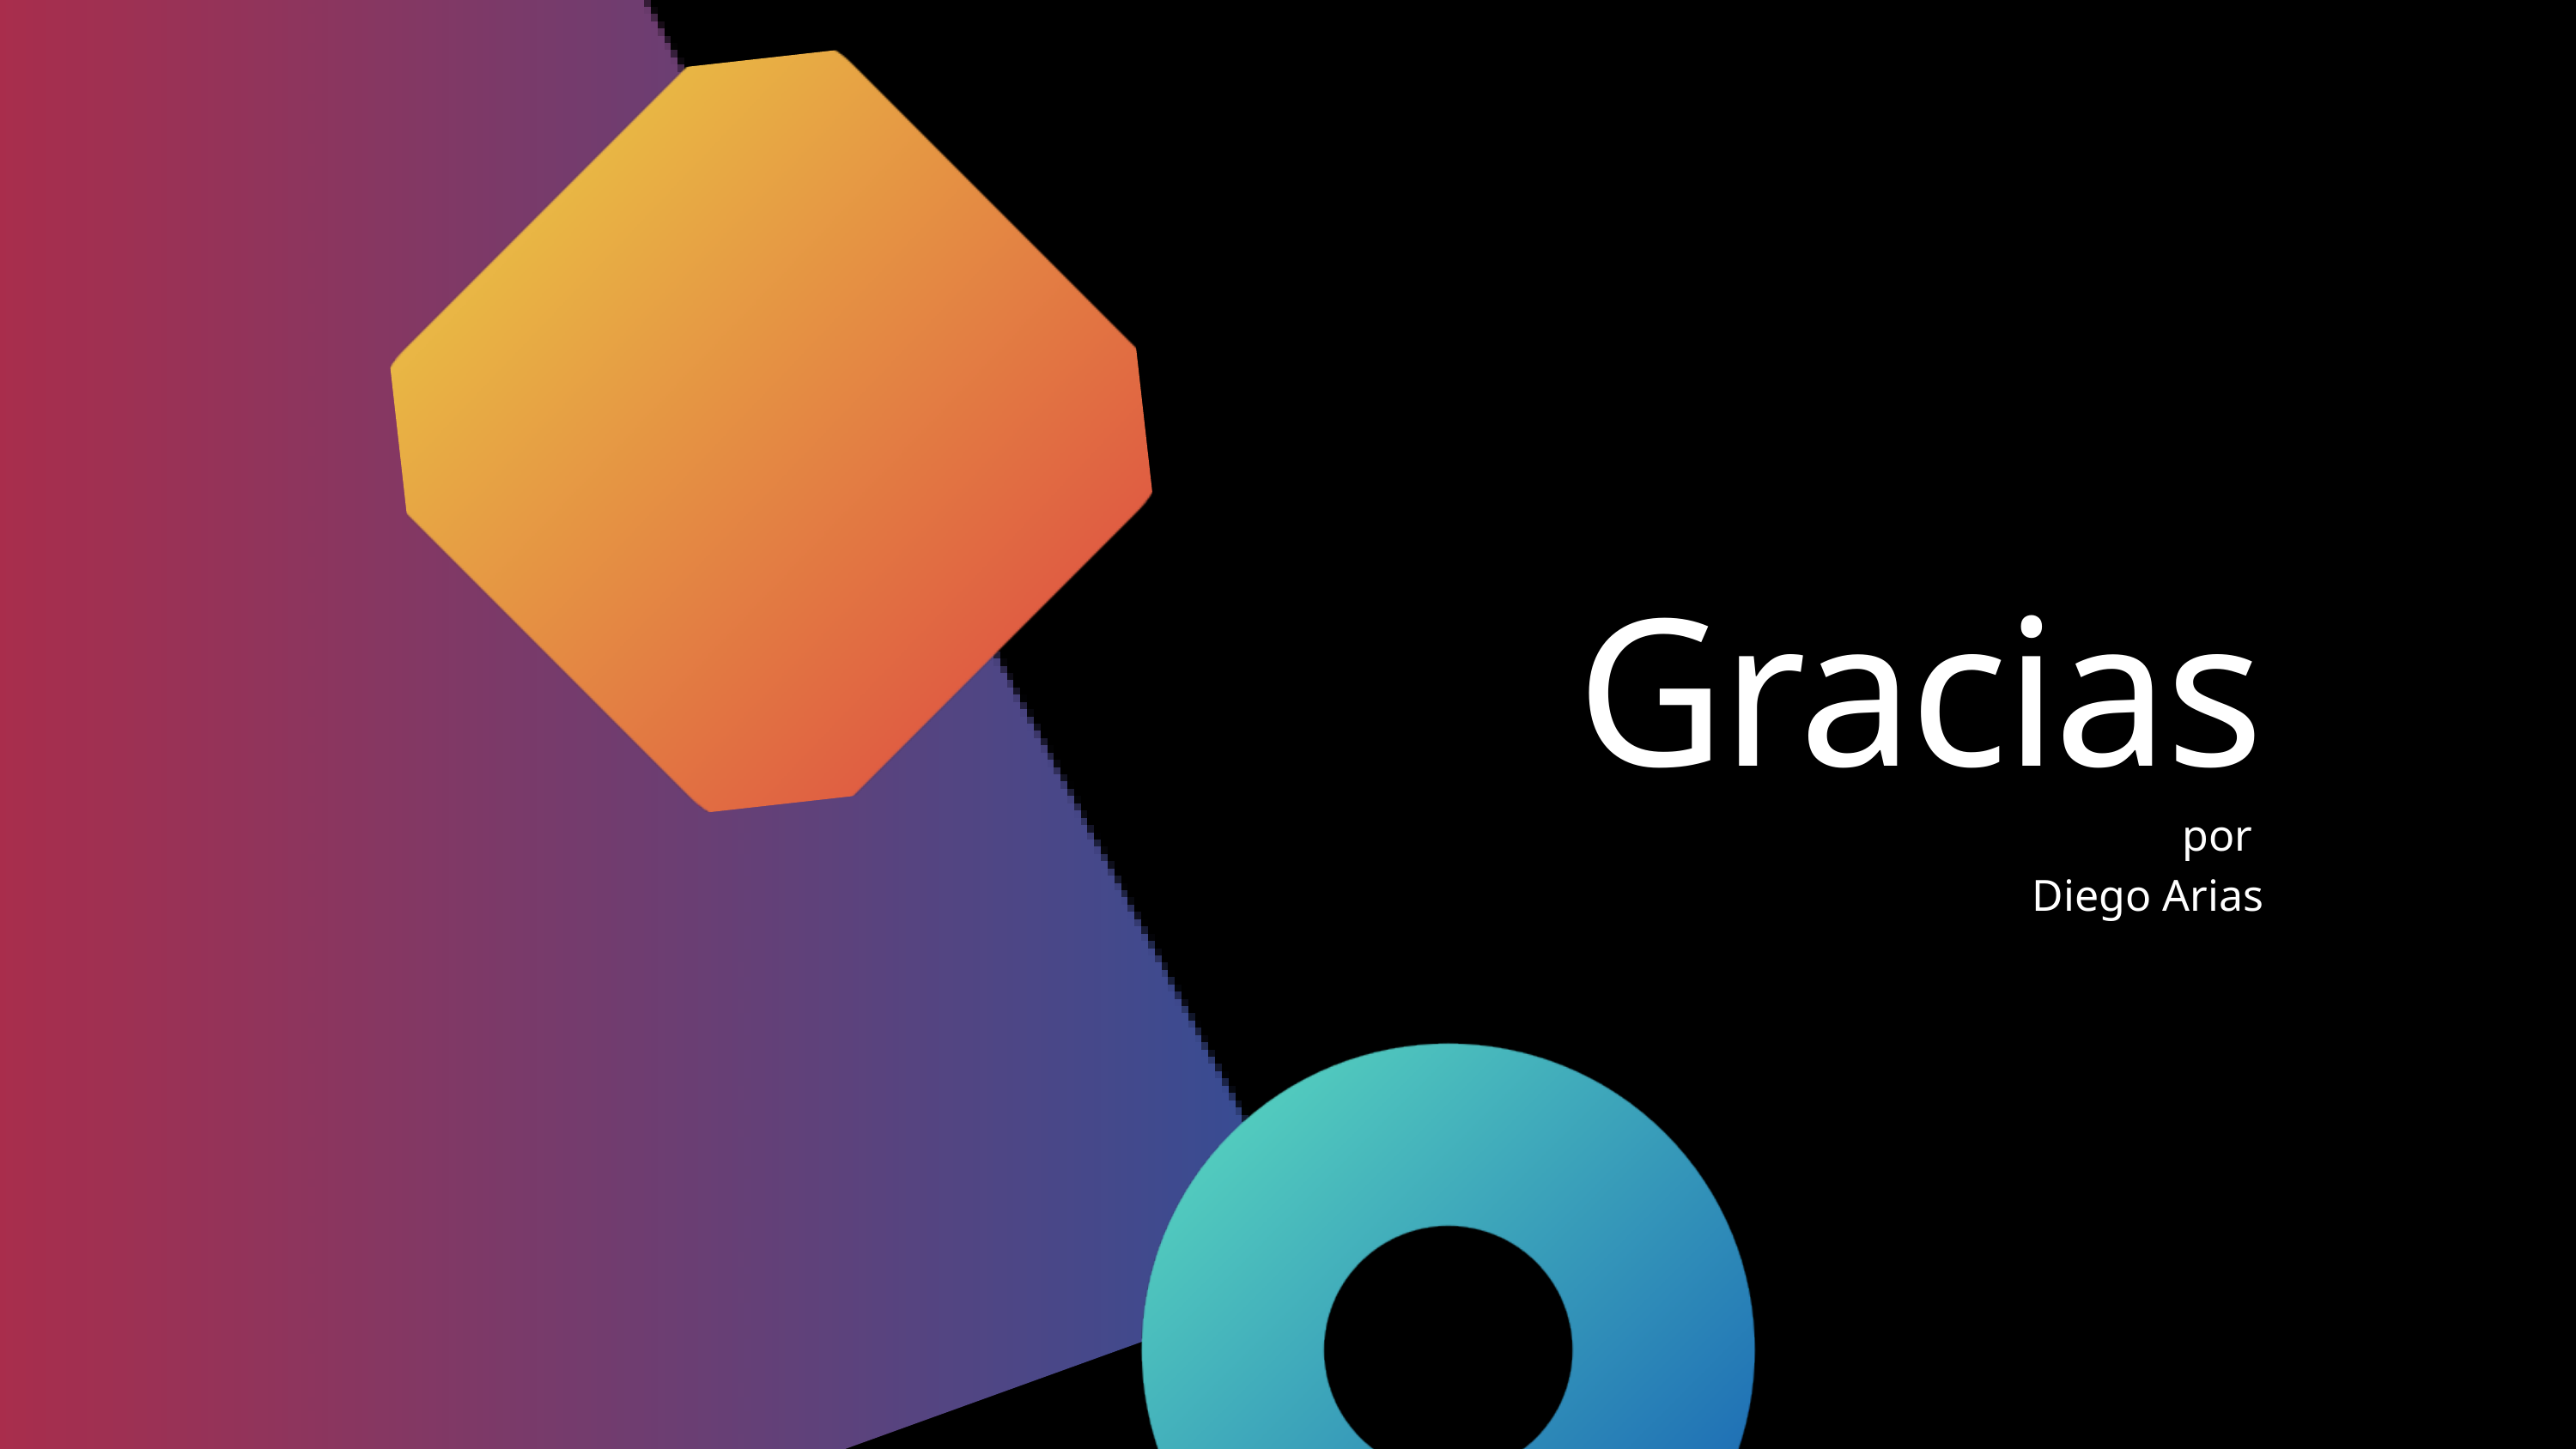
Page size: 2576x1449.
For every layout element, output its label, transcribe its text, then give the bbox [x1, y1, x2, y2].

text_box [1112, 1014, 1785, 1449]
text_box [361, 21, 1182, 842]
text_box [0, 0, 1433, 1449]
text_box por Diego Arias [1741, 799, 2264, 920]
text_box Gracias [1373, 612, 2264, 808]
